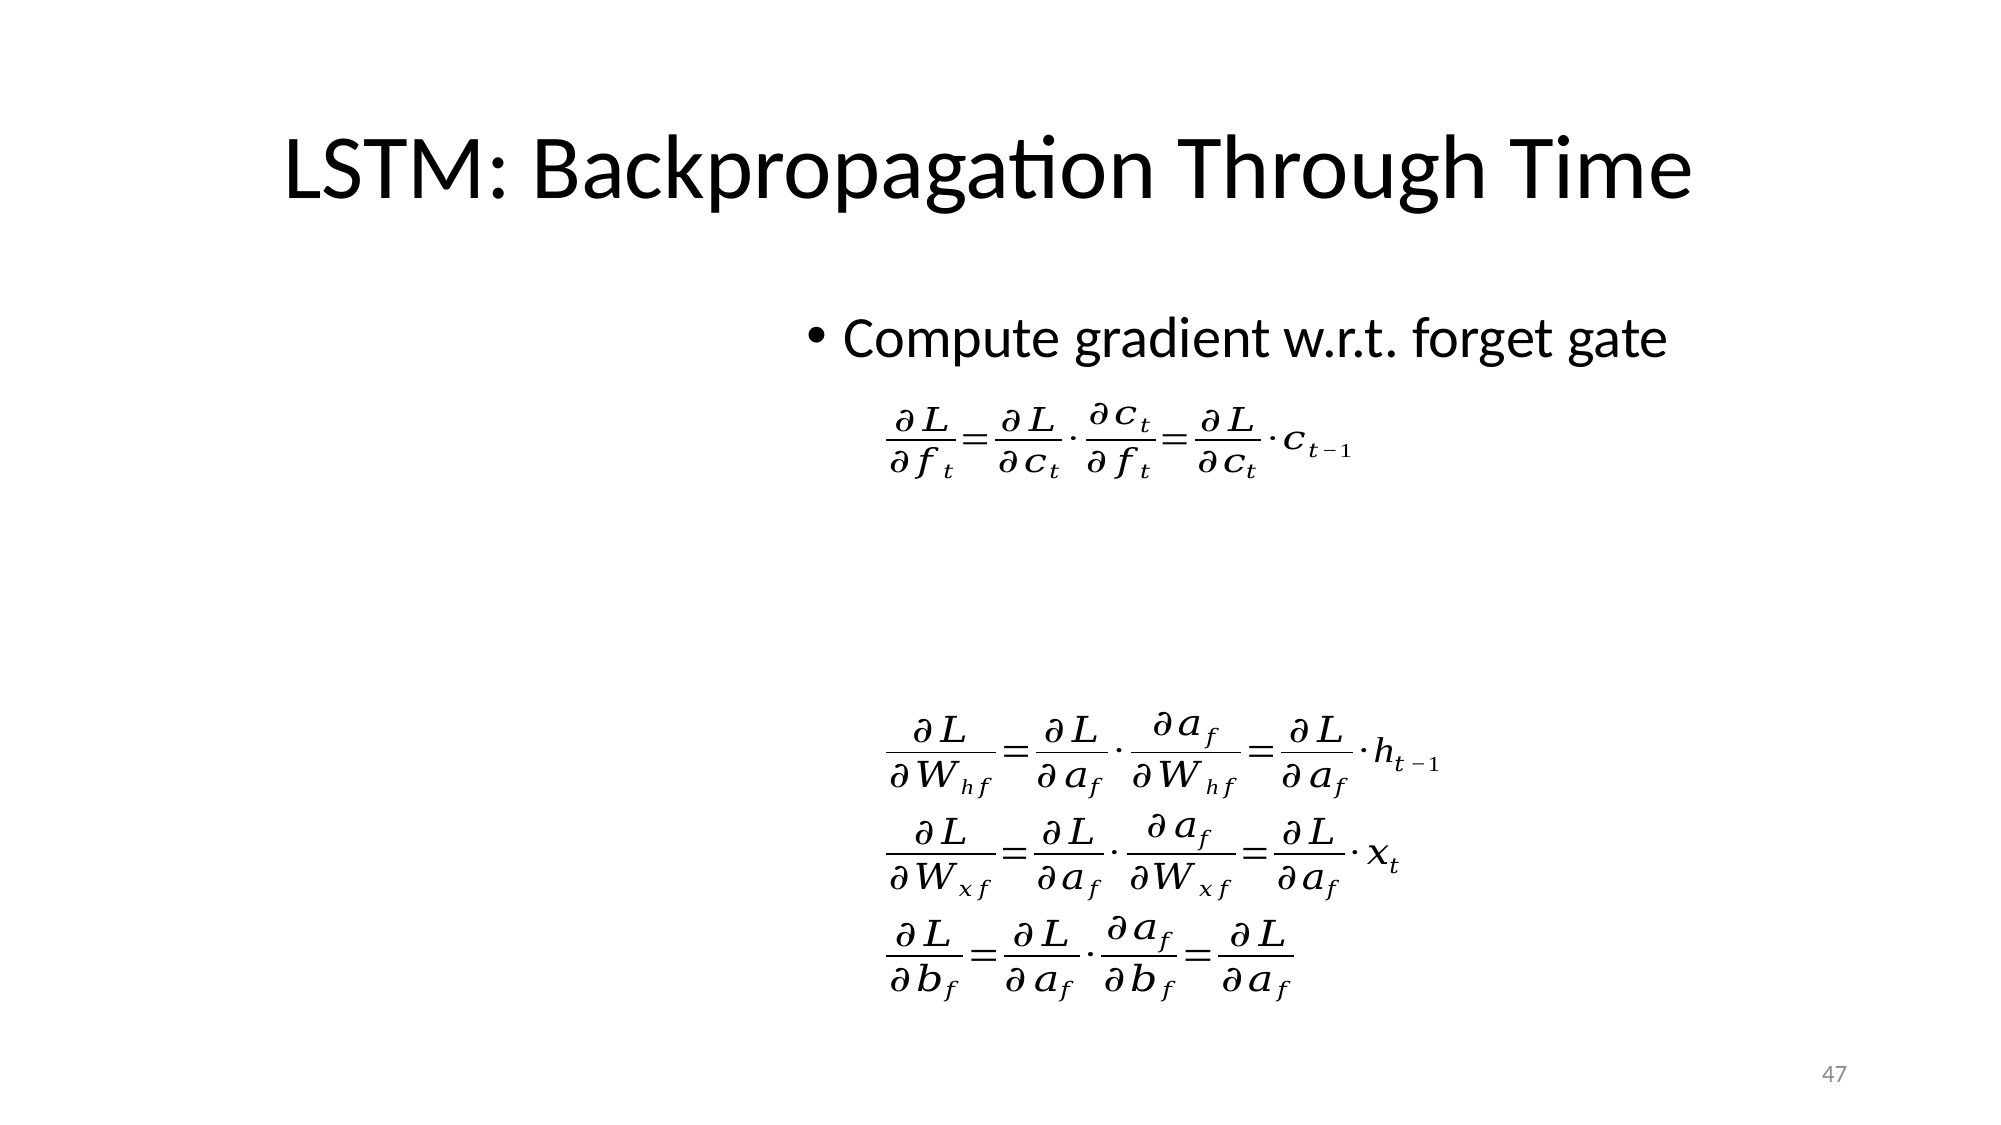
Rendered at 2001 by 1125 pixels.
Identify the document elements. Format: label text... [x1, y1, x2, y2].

list Compute gradient w.r.t. forget gate [791, 299, 1863, 1014]
slide_number 47 [1412, 1042, 1863, 1103]
title LSTM: Backpropagation Through Time [137, 59, 1863, 278]
